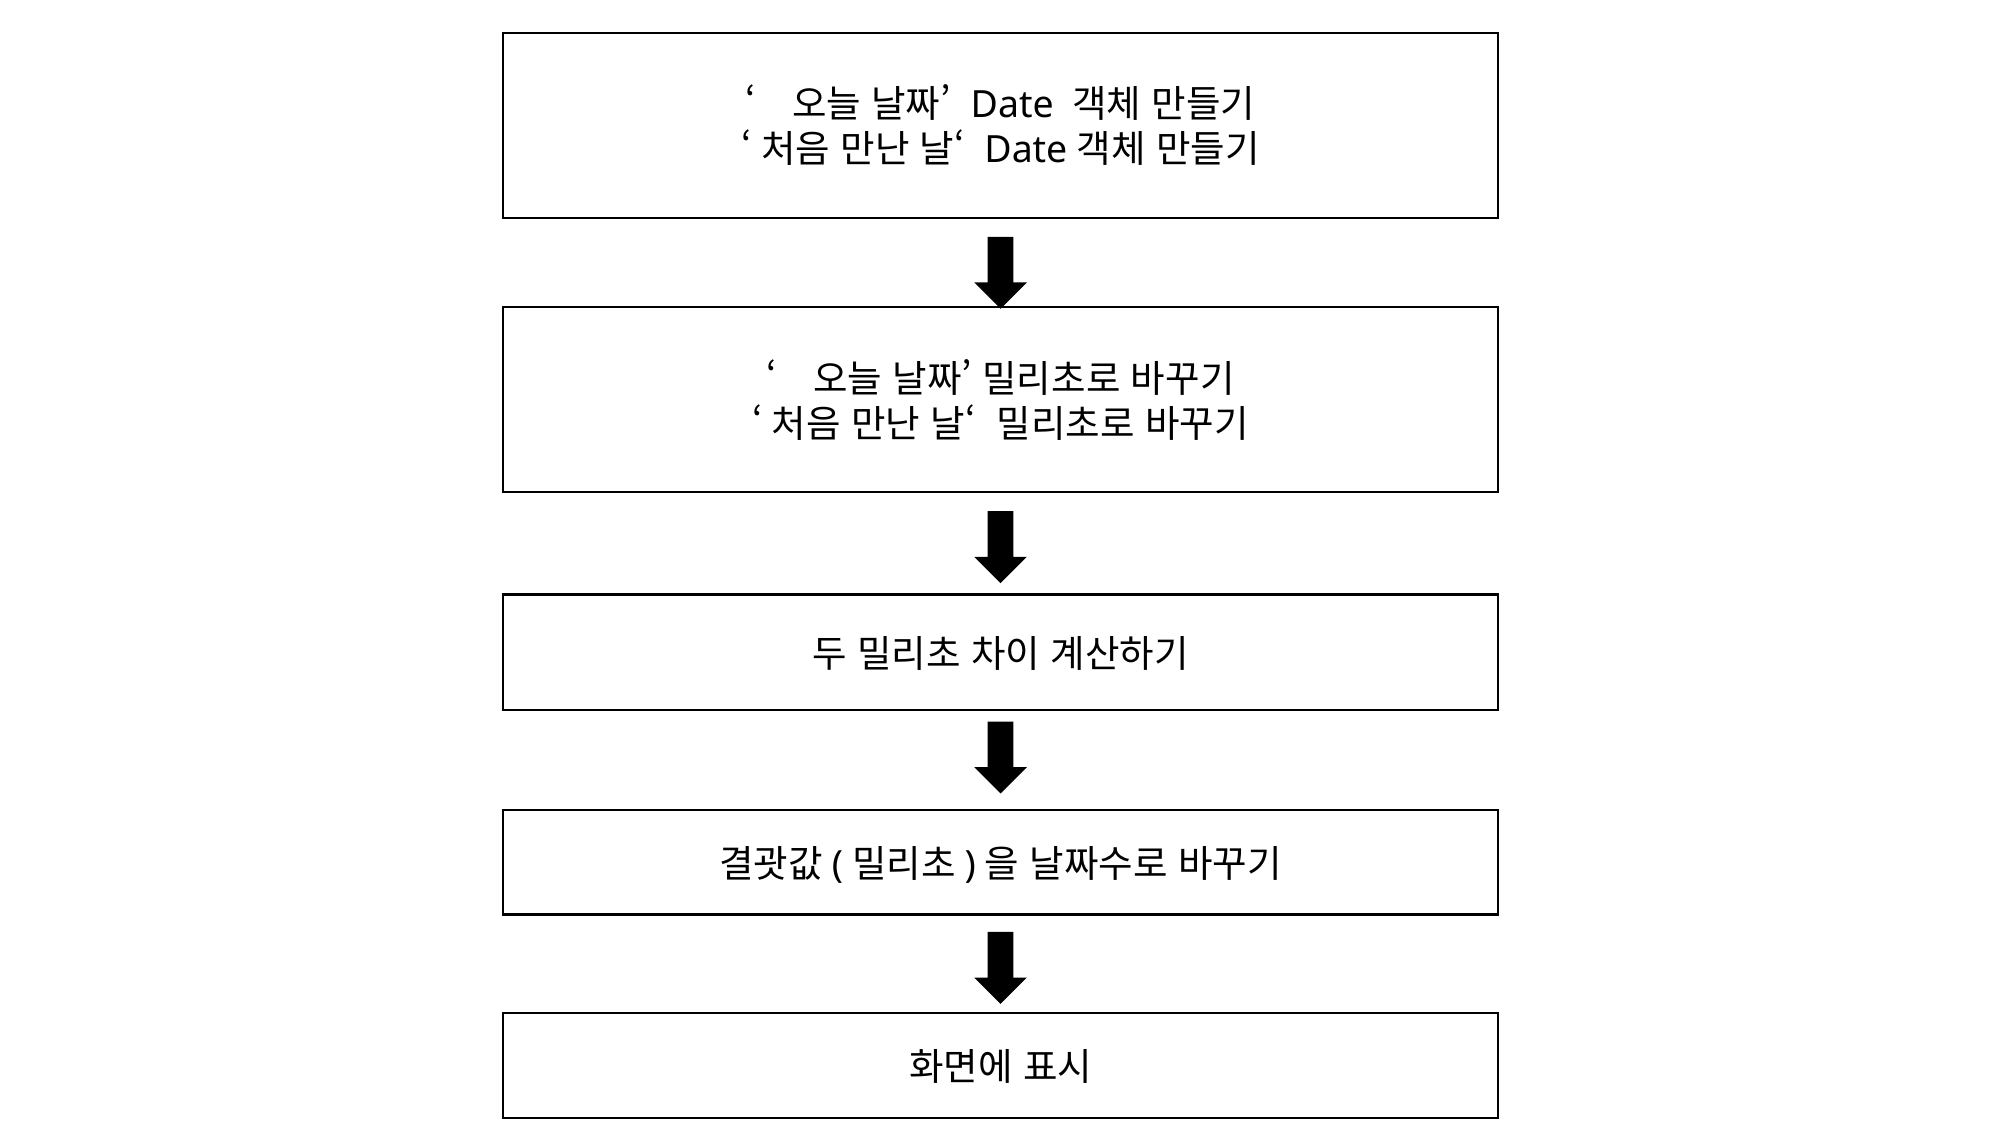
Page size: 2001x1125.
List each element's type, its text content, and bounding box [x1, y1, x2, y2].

text_box [974, 236, 1027, 306]
text_box [974, 931, 1027, 1004]
text_box 두 밀리초 차이 계산하기 [502, 593, 1499, 711]
text_box 결괏값(밀리초)을 날짜수로 바꾸기 [502, 809, 1499, 916]
text_box [974, 511, 1027, 584]
text_box ‘오늘 날짜’ 밀리초로 바꾸기 ‘처음 만난 날‘ 밀리초로 바꾸기 [502, 306, 1499, 493]
text_box 화면에 표시 [502, 1012, 1499, 1119]
text_box [974, 721, 1027, 794]
text_box ‘오늘 날짜’ Date 객체 만들기 ‘처음 만난 날‘ Date객체 만들기 [502, 32, 1499, 219]
